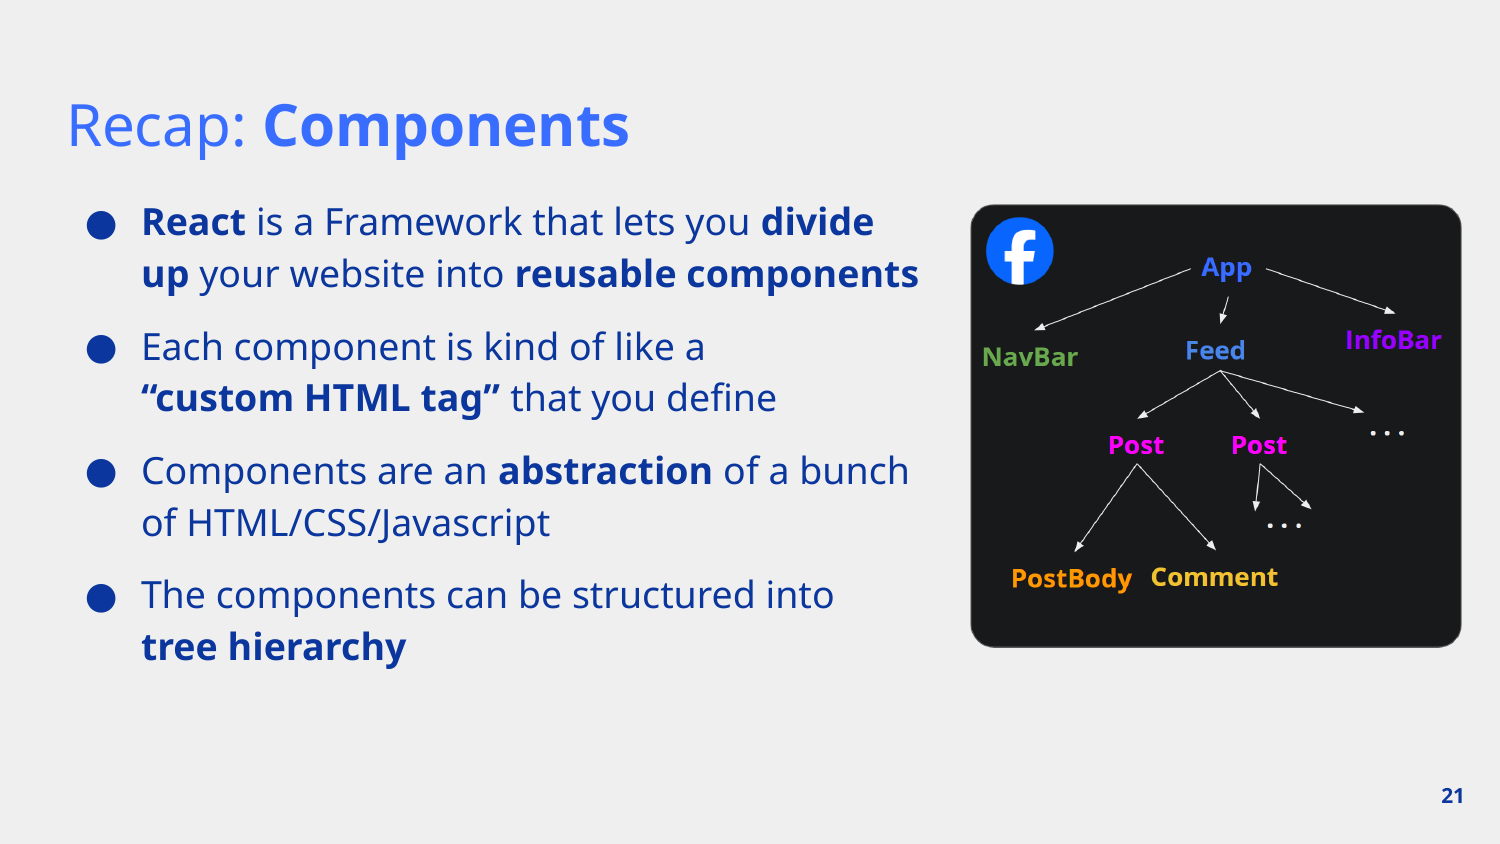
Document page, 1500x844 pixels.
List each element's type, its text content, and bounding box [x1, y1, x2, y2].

list React is a Framework that lets you divide up your website into reusable components Each component is kind of like a “custom HTML tag” that you define Components are an abstraction of a bunch of HTML/CSS/Javascript The components can be structured into tree hierarchy [51, 176, 938, 716]
title Recap: Components [51, 72, 1449, 167]
picture [965, 190, 1464, 654]
slide_number 21 [1389, 764, 1480, 830]
